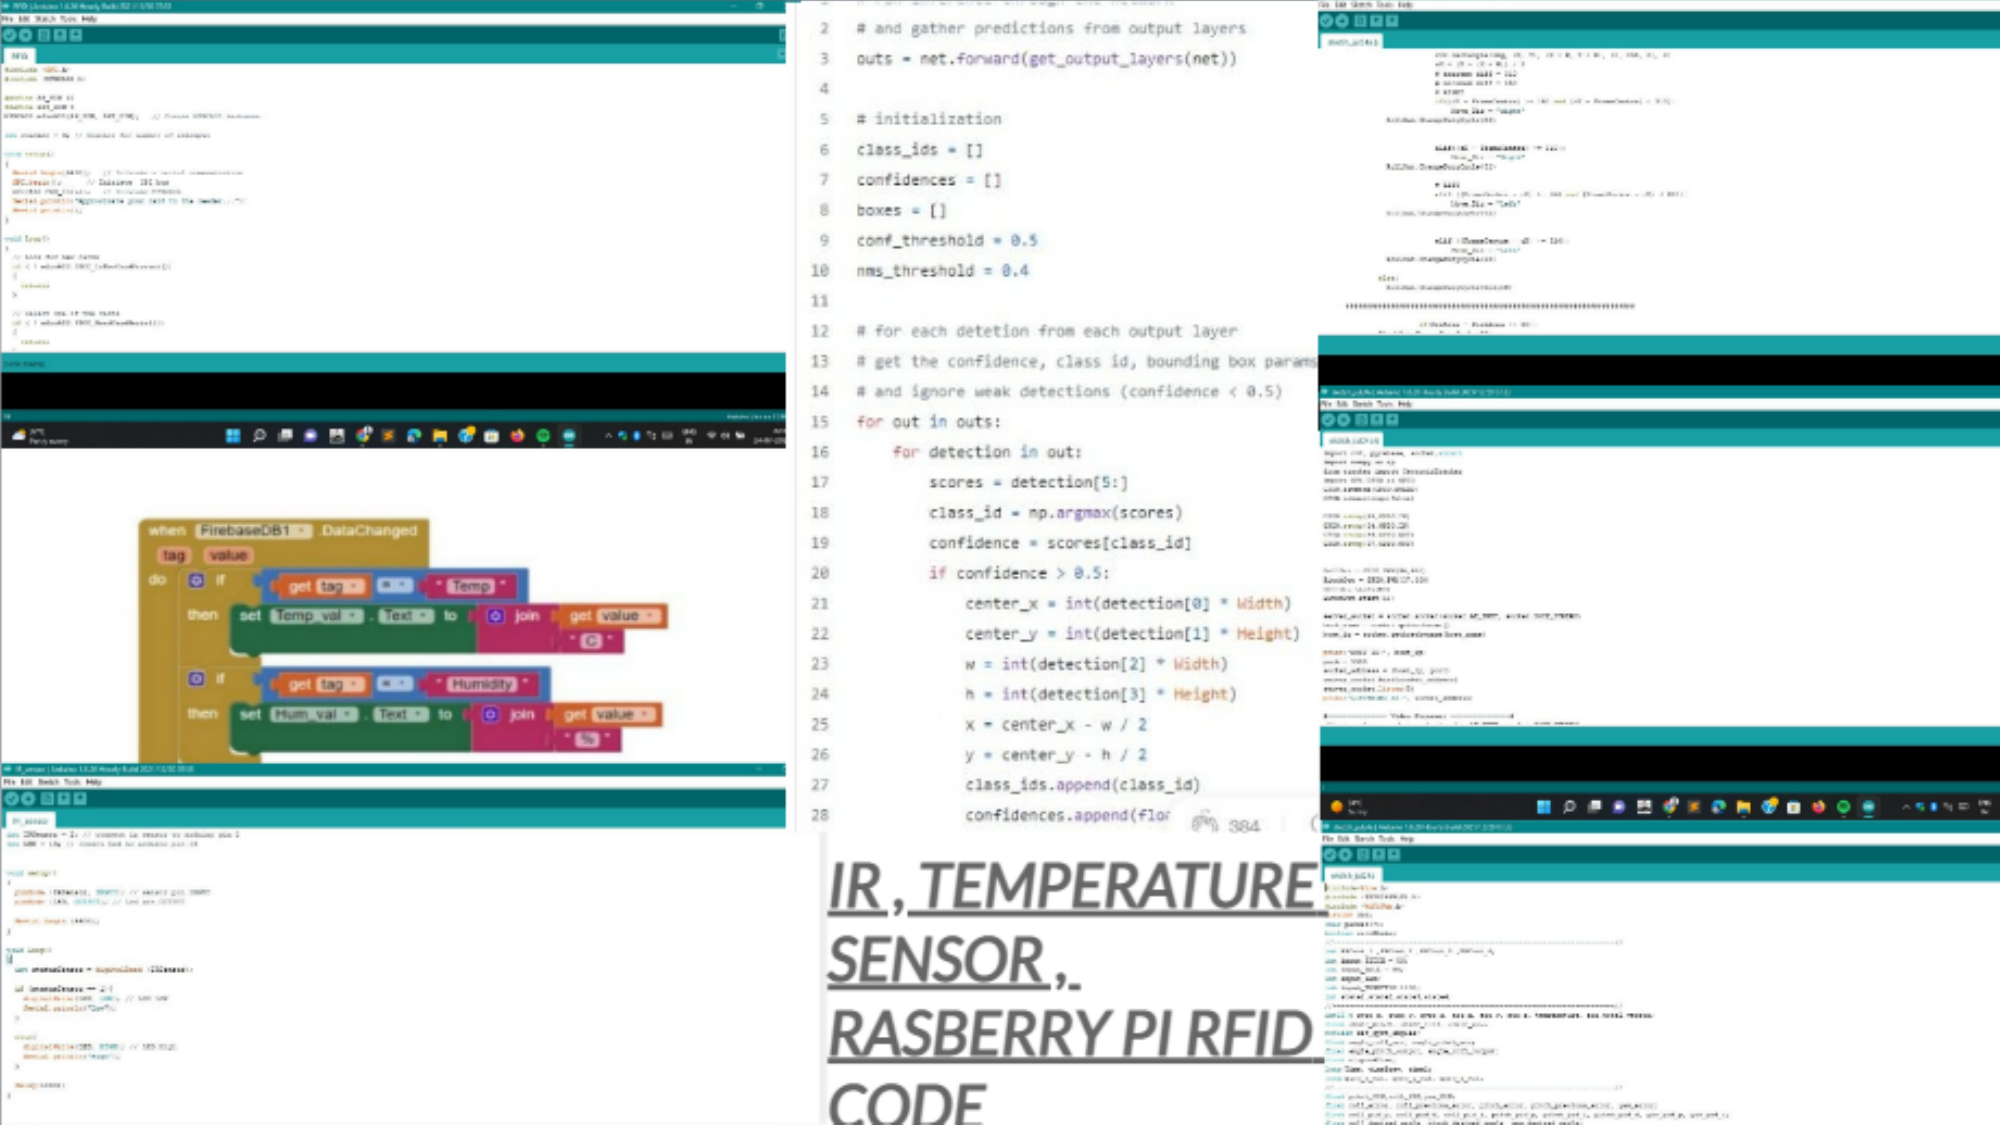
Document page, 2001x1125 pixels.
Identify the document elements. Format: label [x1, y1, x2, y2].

list [0, 0, 2000, 1125]
